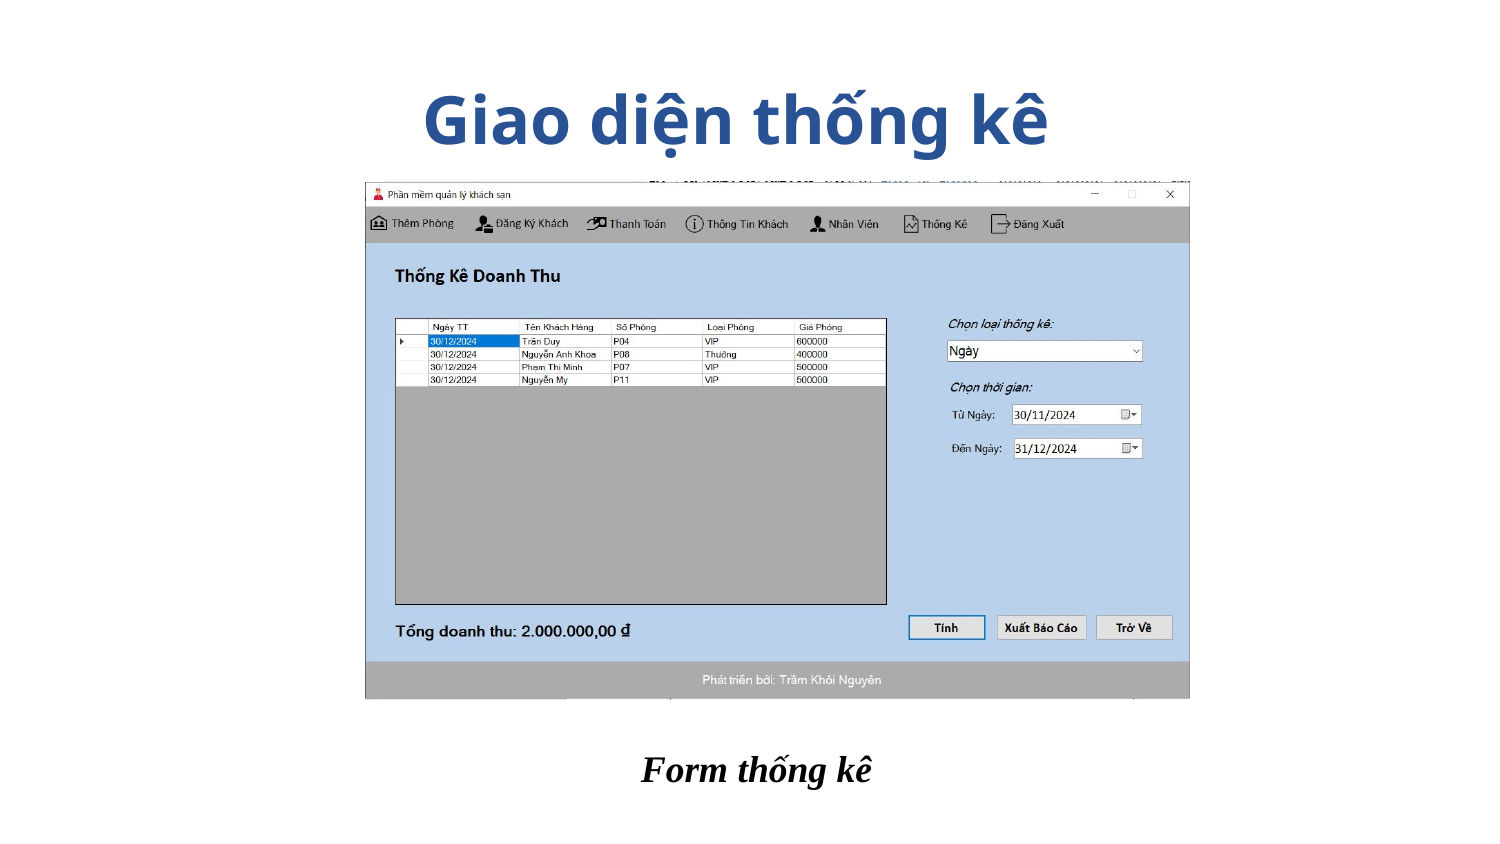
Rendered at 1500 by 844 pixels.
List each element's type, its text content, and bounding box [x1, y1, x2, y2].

text_box Form thống kê [624, 724, 889, 798]
text_box Giao diện thống kê [36, 71, 1437, 166]
picture [364, 181, 1190, 701]
